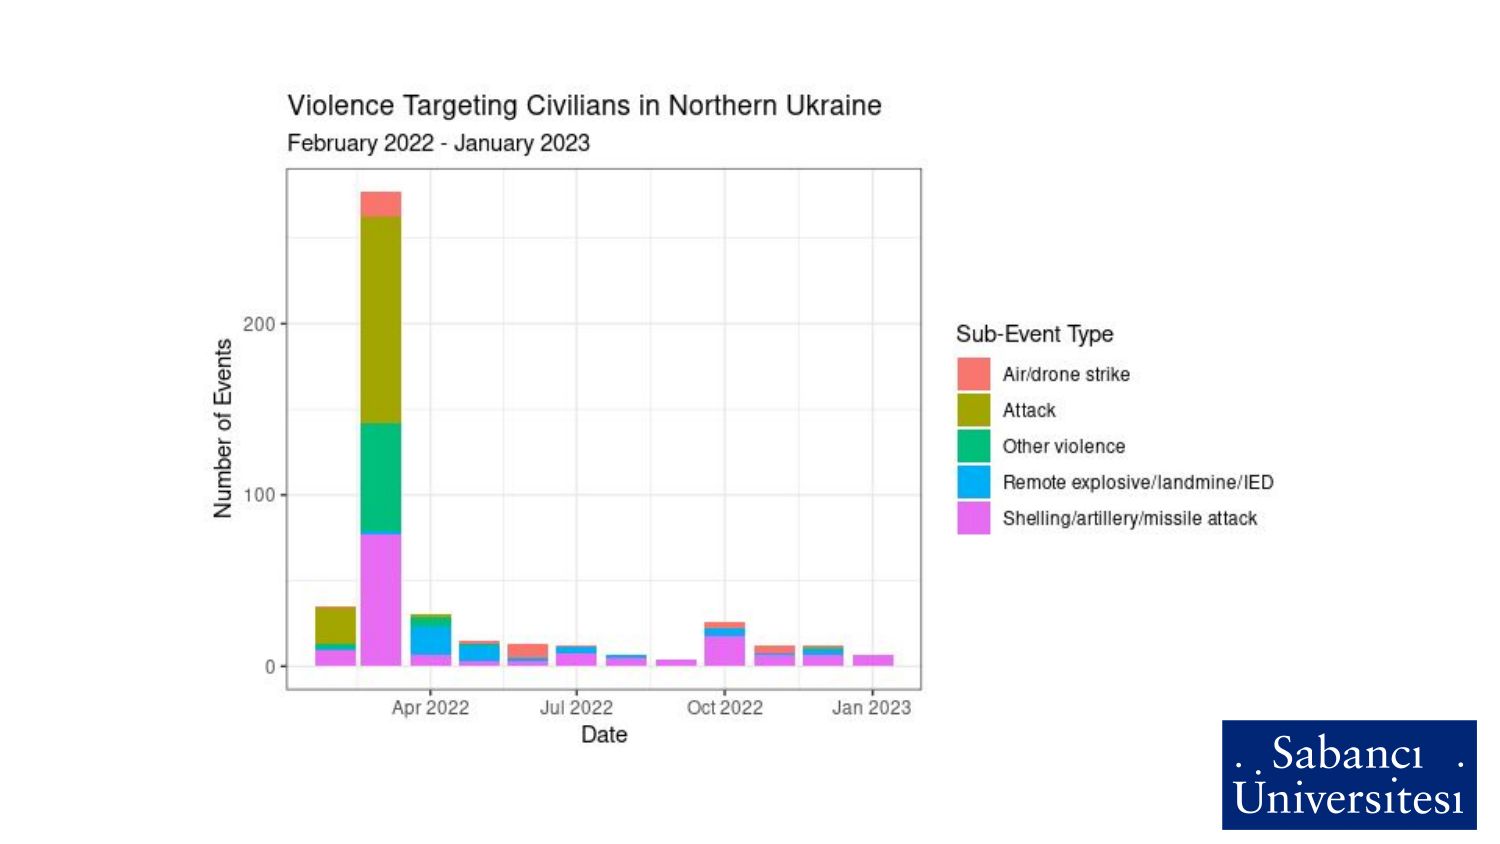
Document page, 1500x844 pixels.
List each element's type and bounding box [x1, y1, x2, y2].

picture [202, 84, 1477, 830]
